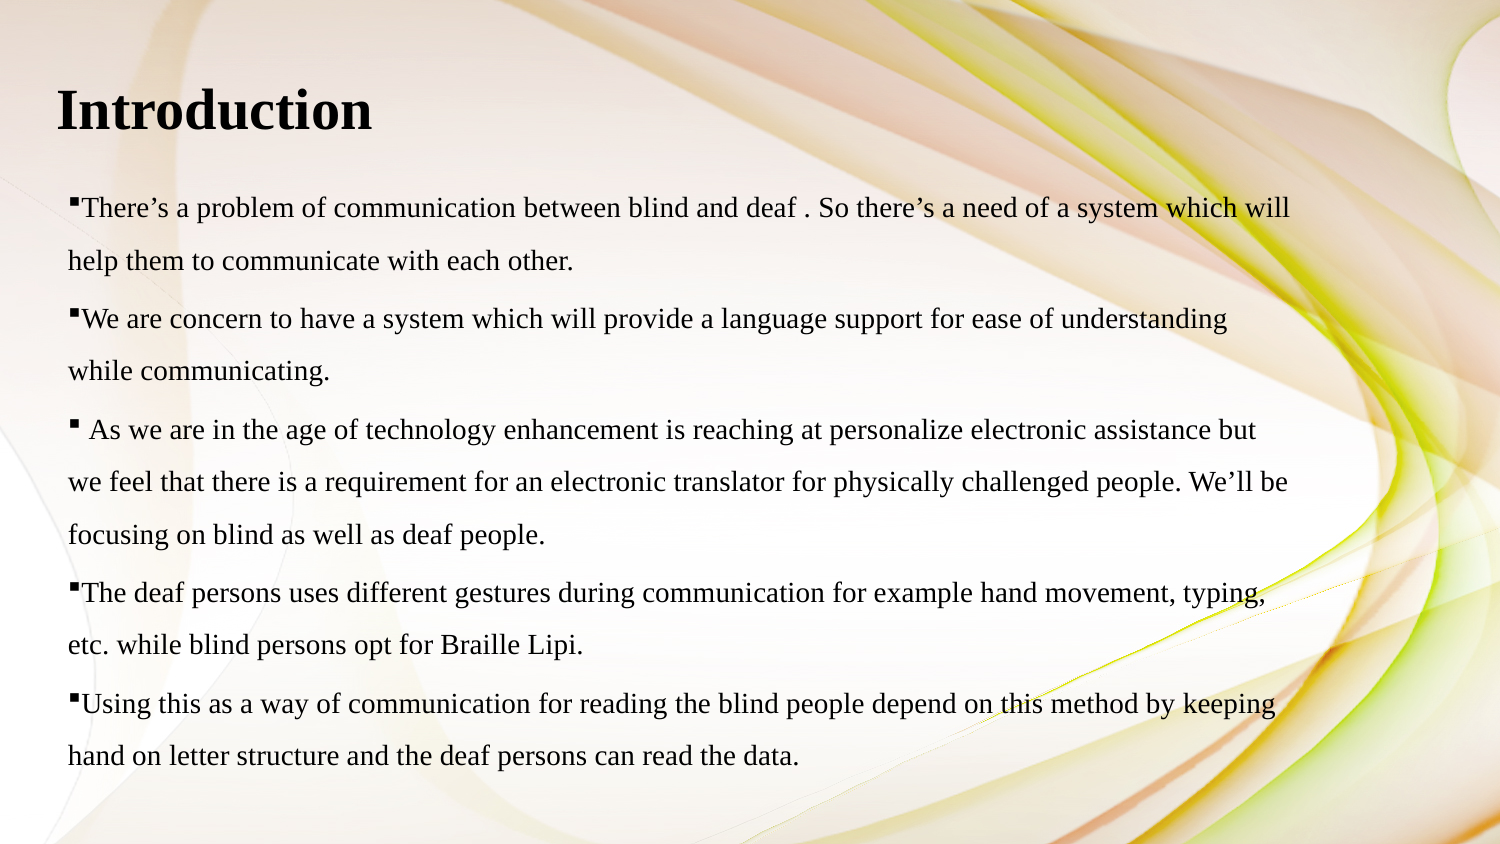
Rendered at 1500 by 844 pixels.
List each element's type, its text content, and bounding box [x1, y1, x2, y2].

picture [0, 0, 1500, 844]
list Introduction [40, 53, 1211, 172]
list There’s a problem of communication between blind and deaf . So there’s a need of a system which will help them to communicate with each other. We are concern to have a system which will provide a language support for ease of understanding while communicating. As we are in the age of technology enhancement is reaching at personalize electronic assistance but we feel that there is a requirement for an electronic translator for physically challenged people. We’ll be focusing on blind as well as deaf people. The deaf persons uses different gestures during communication for example hand movement, typing, etc. while blind persons opt for Braille Lipi. Using this as a way of communication for reading the blind people depend on this method by keeping hand on letter structure and the deaf persons can read the data. [53, 171, 1317, 812]
